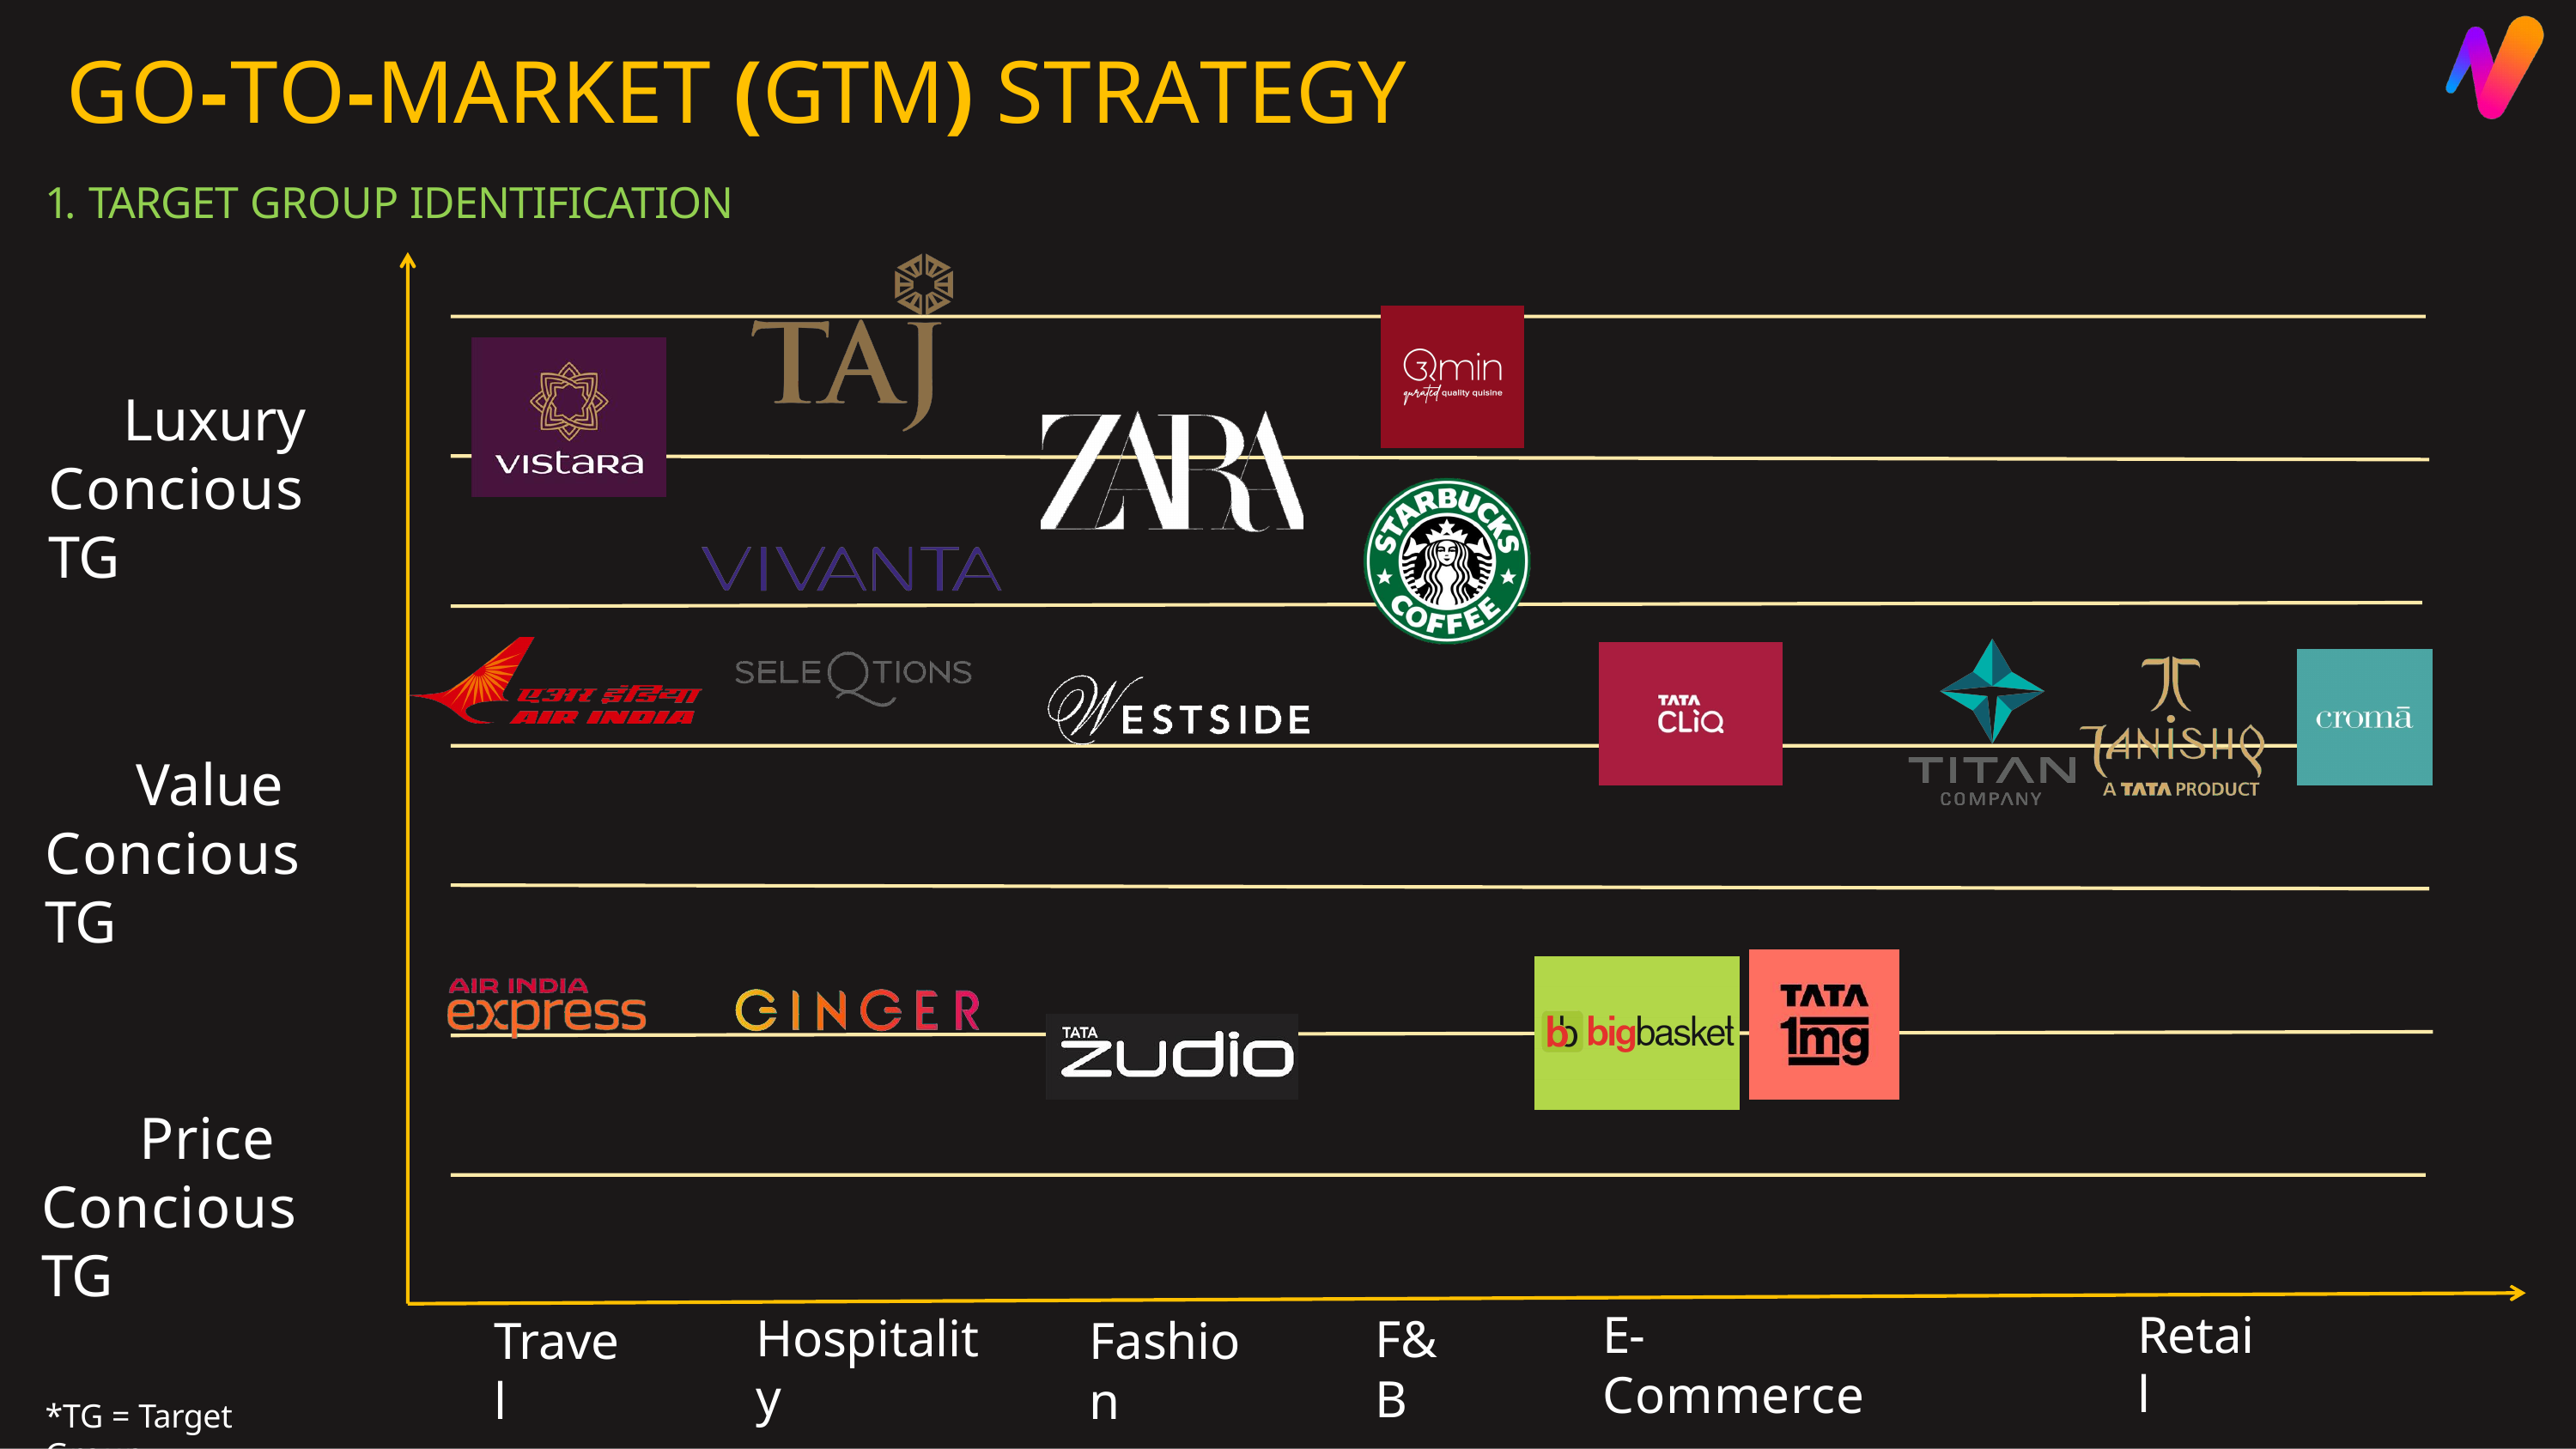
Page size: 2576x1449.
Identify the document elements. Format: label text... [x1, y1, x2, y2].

text_box Hospitality [754, 1315, 993, 1427]
text_box E-Commerce [1601, 1315, 1896, 1423]
text_box F&B [1373, 1315, 1469, 1428]
text_box Retail [2136, 1315, 2263, 1423]
picture [2403, 0, 2576, 155]
text_box Travel [492, 1315, 630, 1430]
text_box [343, 252, 2433, 1160]
text_box Fashion [1087, 1315, 1267, 1430]
title GO-TO-MARKET (GTM) STRATEGY [64, 35, 1724, 280]
text_box Luxury Concious TG Value Concious TG Price Concious TG [39, 381, 374, 1308]
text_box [399, 252, 2526, 1307]
text_box 1. TARGET GROUP IDENTIFICATION [43, 173, 64, 227]
text_box *TG = Target Group [43, 1393, 333, 1449]
